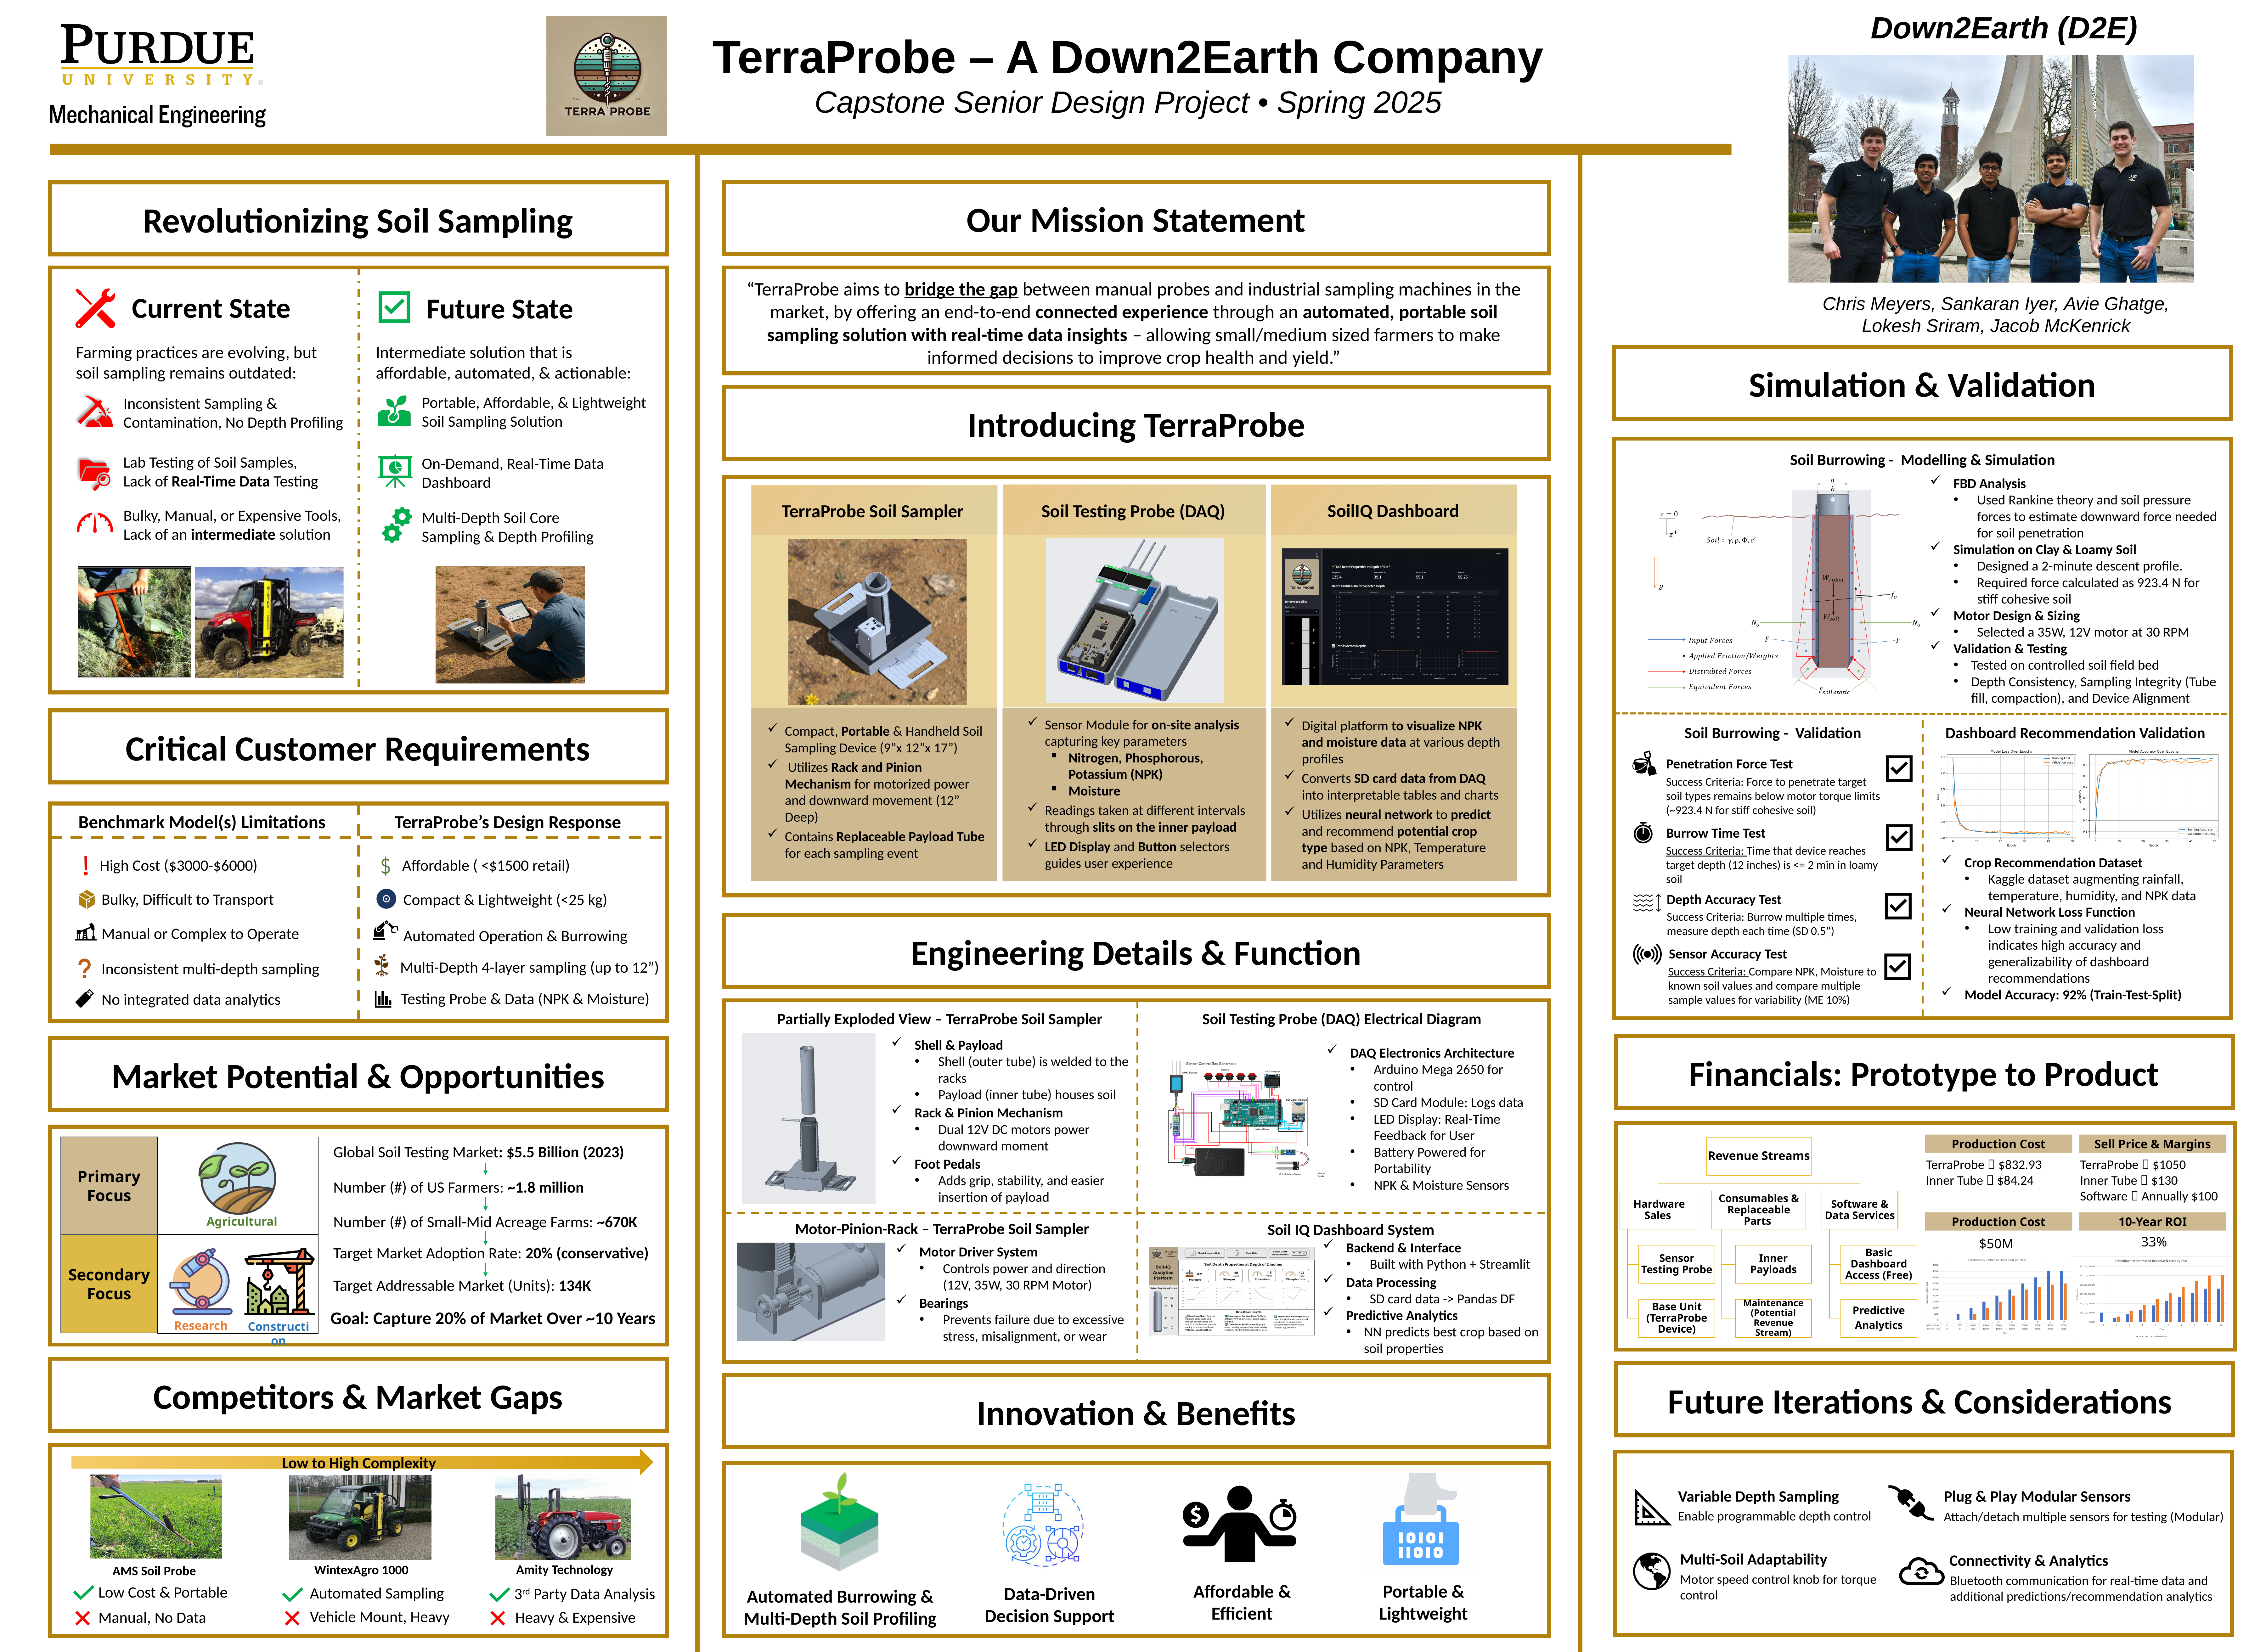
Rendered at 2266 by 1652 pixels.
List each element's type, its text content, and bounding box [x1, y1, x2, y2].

text_box Innovation & Benefits [723, 1375, 1550, 1447]
text_box Competitors & Market Gaps [49, 1358, 667, 1431]
text_box Testing Probe & Data (NPK & Moisture) [396, 986, 674, 1010]
picture [1363, 1460, 1479, 1576]
text_box [723, 477, 1550, 896]
text_box Farming practices are evolving, but soil sampling remains outdated: [71, 339, 346, 385]
picture [435, 566, 585, 684]
text_box Amity Technology [498, 1560, 631, 1579]
text_box [50, 267, 668, 693]
text_box Soil Burrowing - Modelling & Simulation [1678, 447, 2167, 471]
text_box Automated Operation & Burrowing [398, 923, 663, 947]
picture [772, 1454, 908, 1589]
picture [737, 1243, 886, 1341]
picture [74, 854, 98, 878]
text_box [1615, 1451, 2232, 1635]
text_box Production Cost [1925, 1134, 2072, 1153]
picture [371, 916, 399, 944]
text_box Low Cost & Portable [93, 1579, 242, 1603]
picture [289, 1475, 431, 1560]
picture [73, 957, 96, 980]
text_box “TerraProbe aims to bridge the gap between manual probes and industrial sampling machines in the market, by offering an end-to-end connected experience through an automated, portable soil sampling solution with real-time data insights – allowing small/medium sized farmers to make informed decisions to improve crop health and yield.” [733, 274, 1535, 370]
picture [1627, 746, 1662, 781]
picture [50, 24, 266, 127]
picture [73, 1582, 95, 1604]
text_box Down2Earth (D2E) [1753, 6, 2256, 55]
picture [78, 566, 191, 677]
picture [1628, 1548, 1676, 1595]
text_box Burrow Time Test [1661, 821, 1806, 840]
text_box DAQ Electronics Architecture Arduino Mega 2650 for control SD Card Module: Logs data LED Display: Real-Time Feedback for User Battery Powered for Portability NPK & Moisture Sensors [1322, 1042, 1537, 1195]
picture [71, 284, 119, 332]
text_box Enable programmable depth control [1674, 1505, 1887, 1526]
text_box Affordable & Efficient [1159, 1577, 1325, 1626]
text_box Motor-Pinion-Rack – TerraProbe Soil Sampler [749, 1216, 1136, 1240]
text_box Motor Driver System Controls power and direction (12V, 35W, 30 RPM Motor) Bearings Prevents failure due to excessive stress, misalignment, or wear [891, 1240, 1139, 1363]
text_box [723, 1000, 1550, 1362]
picture [73, 1608, 93, 1628]
picture [1923, 1256, 2230, 1340]
text_box Future Iterations & Considerations [1615, 1363, 2233, 1436]
text_box Simulation & Validation [1614, 346, 2231, 419]
text_box Vehicle Mount, Heavy [305, 1604, 469, 1628]
text_box Chris Meyers, Sankaran Iyer, Avie Ghatge, Lokesh Sriram, Jacob McKenrick [1787, 289, 2206, 339]
picture [75, 888, 98, 911]
text_box High Cost ($3000-$6000) [95, 852, 296, 876]
text_box Lab Testing of Soil Samples, Lack of Real-Time Data Testing [119, 450, 339, 492]
text_box Market Potential & Opportunities [49, 1037, 667, 1110]
picture [72, 986, 97, 1011]
picture [90, 1475, 222, 1559]
picture [374, 449, 417, 493]
text_box Automated Burrowing & Multi-Depth Soil Profiling [738, 1582, 942, 1631]
picture [1182, 1466, 1297, 1582]
picture [996, 1471, 1101, 1571]
text_box Bulky, Manual, or Expensive Tools, Lack of an intermediate solution [119, 503, 357, 545]
text_box [49, 803, 667, 1021]
picture [77, 393, 115, 430]
picture [372, 988, 395, 1011]
text_box Our Mission Statement [723, 182, 1550, 254]
text_box Number (#) of Small-Mid Acreage Farms: ~670K [329, 1209, 671, 1233]
text_box Manual, No Data [93, 1605, 242, 1629]
picture [1630, 819, 1656, 846]
text_box Inconsistent multi-depth sampling [97, 956, 352, 980]
text_box Inconsistent Sampling & Contamination, No Depth Profiling [119, 391, 354, 434]
text_box TerraProbe’s Design Response [374, 807, 643, 834]
text_box 3rd Party Data Analysis [510, 1581, 674, 1605]
picture [375, 856, 396, 877]
text_box [49, 1127, 667, 1345]
picture [546, 16, 667, 136]
text_box Success Criteria: Time that device reaches target depth (12 inches) is <= 2 min in loamy soil [1661, 840, 1892, 888]
picture [1887, 1479, 1935, 1526]
text_box Intermediate solution that is affordable, automated, & actionable: [371, 339, 645, 385]
text_box Sell Price & Margins [2079, 1134, 2227, 1153]
text_box Depth Accuracy Test [1667, 888, 1807, 909]
picture [1874, 943, 1921, 991]
text_box Penetration Force Test [1662, 752, 1806, 772]
text_box [723, 267, 1550, 374]
picture [1898, 1547, 1946, 1595]
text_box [60, 1130, 318, 1334]
picture [1934, 748, 2220, 849]
picture [1149, 1247, 1315, 1335]
text_box Multi-Soil Adaptability [1675, 1547, 1847, 1568]
text_box Affordable ( <$1500 retail) [397, 852, 598, 876]
picture [1788, 55, 2194, 283]
picture [282, 1584, 304, 1606]
picture [1633, 940, 1662, 969]
text_box Target Addressable Market (Units): 134K [329, 1273, 671, 1296]
text_box On-Demand, Real-Time Data Dashboard [417, 451, 668, 493]
text_box Connectivity & Analytics [1946, 1548, 2200, 1570]
text_box TerraProbe  $1050 Inner Tube  $130 Software  Annually $100 [2075, 1154, 2252, 1206]
text_box [1615, 1122, 2235, 1350]
text_box Manual or Complex to Operate [97, 921, 352, 945]
text_box TerraProbe – A Down2Earth Company Capstone Senior Design Project • Spring 2025 [525, 24, 1732, 141]
picture [366, 279, 422, 335]
text_box Partially Exploded View – TerraProbe Soil Sampler [747, 1006, 1133, 1030]
text_box Soil Testing Probe (DAQ) Electrical Diagram [1149, 1006, 1535, 1030]
text_box [49, 143, 1732, 155]
text_box Bulky, Difficult to Transport [97, 887, 352, 911]
text_box Engineering Details & Function [723, 914, 1550, 987]
text_box Success Criteria: Force to penetrate target soil types remains below motor torque limits (~923.4 N for stiff cohesive soil) [1661, 772, 1887, 819]
text_box Critical Customer Requirements [49, 710, 667, 783]
text_box 33% [2092, 1231, 2216, 1252]
text_box Goal: Capture 20% of Market Over ~10 Years [326, 1304, 667, 1330]
picture [75, 502, 115, 542]
picture [1627, 883, 1667, 923]
text_box [49, 1445, 667, 1637]
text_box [751, 484, 1517, 881]
picture [375, 503, 419, 547]
text_box Bluetooth communication for real-time data and additional predictions/recommendation analytics [1945, 1570, 2227, 1606]
text_box Introducing TerraProbe [723, 386, 1550, 459]
text_box Dashboard Recommendation Validation [1929, 720, 2222, 744]
text_box Shell & Payload Shell (outer tube) is welded to the racks Payload (inner tube) houses soil Rack & Pinion Mechanism Dual 12V DC motors power downward moment Foot Pedals Adds grip, stability, and easier insertion of payload [886, 1034, 1134, 1207]
text_box Financials: Prototype to Product [1615, 1036, 2233, 1108]
text_box Attach/detach multiple sensors for testing (Modular) [1939, 1506, 2230, 1526]
text_box 10-Year ROI [2079, 1212, 2227, 1231]
text_box Motor speed control knob for torque control [1675, 1568, 1916, 1605]
picture [1633, 1486, 1674, 1527]
text_box Multi-Depth Soil Core Sampling & Depth Profiling [417, 505, 668, 548]
picture [742, 1033, 876, 1204]
picture [1639, 476, 1921, 699]
picture [1875, 814, 1923, 861]
text_box FBD Analysis Used Rankine theory and soil pressure forces to estimate downward force needed for soil penetration Simulation on Clay & Loamy Soil Designed a 2-minute descent profile. Required force calculated as 923.4 N for stiff cohesive soil Motor Design & Sizing Selected a 35W, 12V motor at 30 RPM Validation & Testing Tested on controlled soil field bed Depth Consistency, Sampling Integrity (Tube fill, compaction), and Device Alignment [1925, 472, 2224, 713]
picture [282, 1608, 302, 1628]
text_box Target Market Adoption Rate: 20% (conservative) [329, 1240, 671, 1264]
text_box No integrated data analytics [97, 987, 352, 1011]
picture [1874, 882, 1922, 930]
picture [374, 886, 399, 911]
text_box Current State [127, 287, 326, 326]
text_box Benchmark Model(s) Limitations [74, 807, 343, 834]
text_box Variable Depth Sampling [1673, 1484, 1845, 1505]
text_box Multi-Depth 4-layer sampling (up to 12”) [395, 954, 674, 978]
picture [73, 452, 116, 495]
text_box Compact & Lightweight (<25 kg) [399, 887, 645, 911]
text_box Revolutionizing Soil Sampling [49, 182, 667, 255]
picture [195, 567, 344, 678]
text_box Sensor Accuracy Test [1664, 942, 1809, 964]
text_box Heavy & Expensive [510, 1605, 674, 1629]
text_box Crop Recommendation Dataset Kaggle dataset augmenting rainfall, temperature, humidity, and NPK data Neural Network Loss Function Low training and validation loss indicates high accuracy and generalizability of dashboard recommendations Model Accuracy: 92% (Train-Test-Split) [1936, 851, 2215, 1005]
text_box Low to High Complexity [71, 1448, 654, 1476]
text_box WintexAgro 1000 [295, 1560, 428, 1579]
text_box AMS Soil Probe [89, 1560, 222, 1580]
picture [375, 390, 413, 427]
picture [495, 1474, 631, 1560]
text_box Plug & Play Modular Sensors [1939, 1484, 2194, 1506]
text_box Backend & Interface Built with Python + Streamlit Data Processing SD card data -> Pandas DF Predictive Analytics NN predicts best crop based on soil properties [1318, 1236, 1560, 1375]
text_box Global Soil Testing Market: $5.5 Billion (2023) [329, 1139, 643, 1163]
text_box [1614, 438, 2231, 1019]
picture [489, 1584, 511, 1606]
text_box Automated Sampling [305, 1580, 469, 1604]
text_box Portable, Affordable, & Lightweight Soil Sampling Solution [417, 390, 668, 432]
text_box Soil IQ Dashboard System [1158, 1217, 1544, 1241]
text_box [723, 1463, 1550, 1637]
picture [1158, 1059, 1329, 1178]
text_box Soil Burrowing - Validation [1630, 720, 1916, 744]
text_box Production Cost [1957, 1212, 2072, 1231]
picture [1875, 745, 1923, 792]
text_box Future State [422, 287, 621, 327]
text_box FBD Analysis Used Rankine theory and soil pressure forces to estimate downward force needed for soil penetration Simulation on Clay & Loamy Soil Designed a 2-minute descent profile. Required force calculated as 923.4 N for stiff cohesive soil Motor Design & Sizing Selected a 35W, 12V motor at 30 RPM Validation & Testing Tested on controlled soil field bed Depth Consistency, Sampling Integrity (Tube fill, compaction), and Device Alignment [1925, 714, 2224, 725]
text_box Portable & Lightweight [1341, 1577, 1507, 1626]
picture [370, 953, 394, 977]
text_box Data-Driven Decision Support [967, 1579, 1133, 1628]
text_box Number (#) of US Farmers: ~1.8 million [329, 1175, 643, 1199]
picture [488, 1608, 508, 1628]
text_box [1580, 1137, 1957, 1338]
text_box TerraProbe  $832.93 Inner Tube  $84.24 [1957, 1154, 2072, 1190]
text_box $50M [1957, 1233, 2059, 1253]
picture [74, 920, 98, 943]
